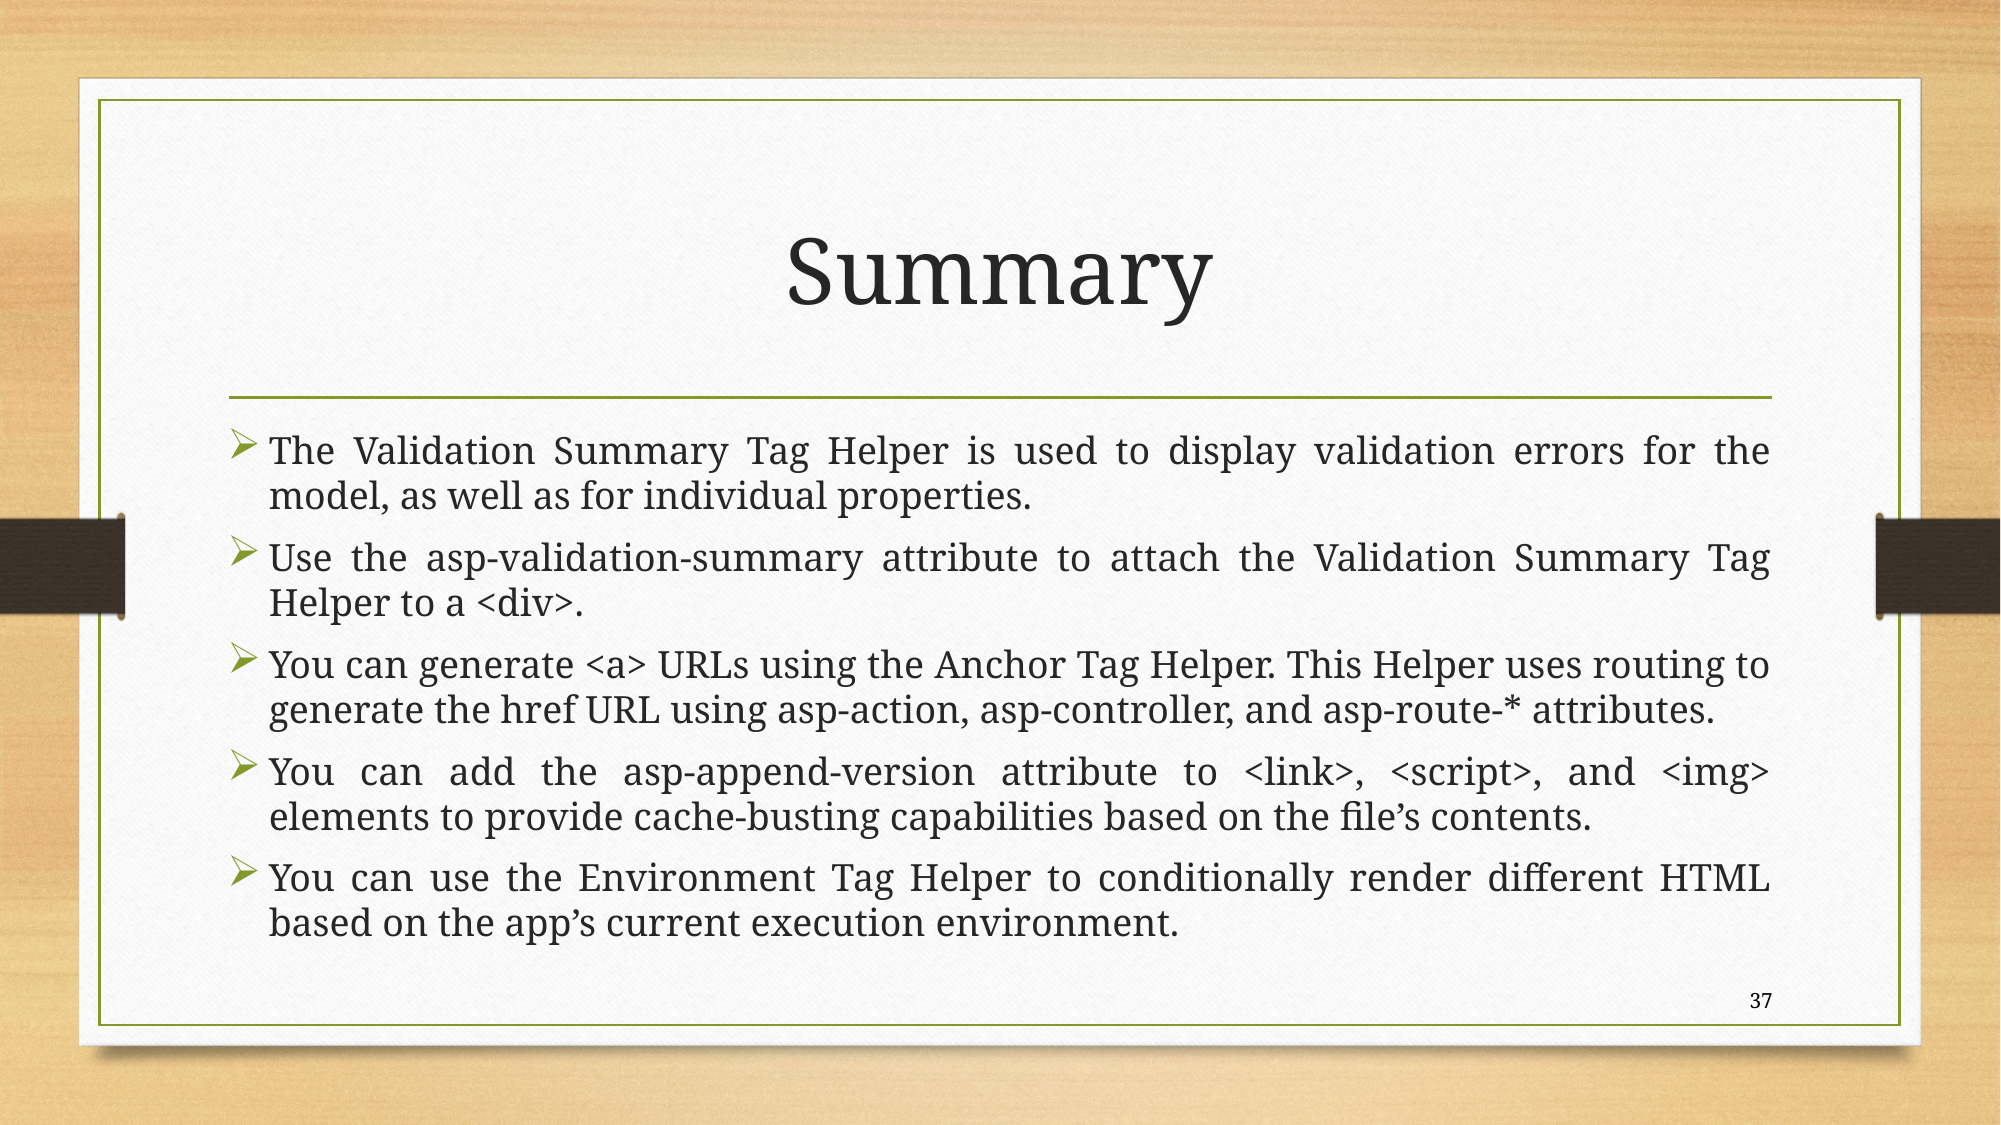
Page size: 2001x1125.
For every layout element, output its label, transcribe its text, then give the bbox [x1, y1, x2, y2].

title Summary [212, 161, 1788, 375]
picture [0, 0, 2001, 1125]
list The Validation Summary Tag Helper is used to display validation errors for the model, as well as for individual properties. Use the asp-validation-summary attribute to attach the Validation Summary Tag Helper to a <div>. You can generate <a> URLs using the Anchor Tag Helper. This Helper uses routing to generate the href URL using asp-action, asp-controller, and asp-route-* attributes. You can add the asp-append-version attribute to <link>, <script>, and <img> elements to provide cache-busting capabilities based on the file’s contents. You can use the Environment Tag Helper to conditionally render different HTML based on the app’s current execution environment. [212, 419, 1788, 964]
slide_number 37 [1698, 979, 1788, 1025]
